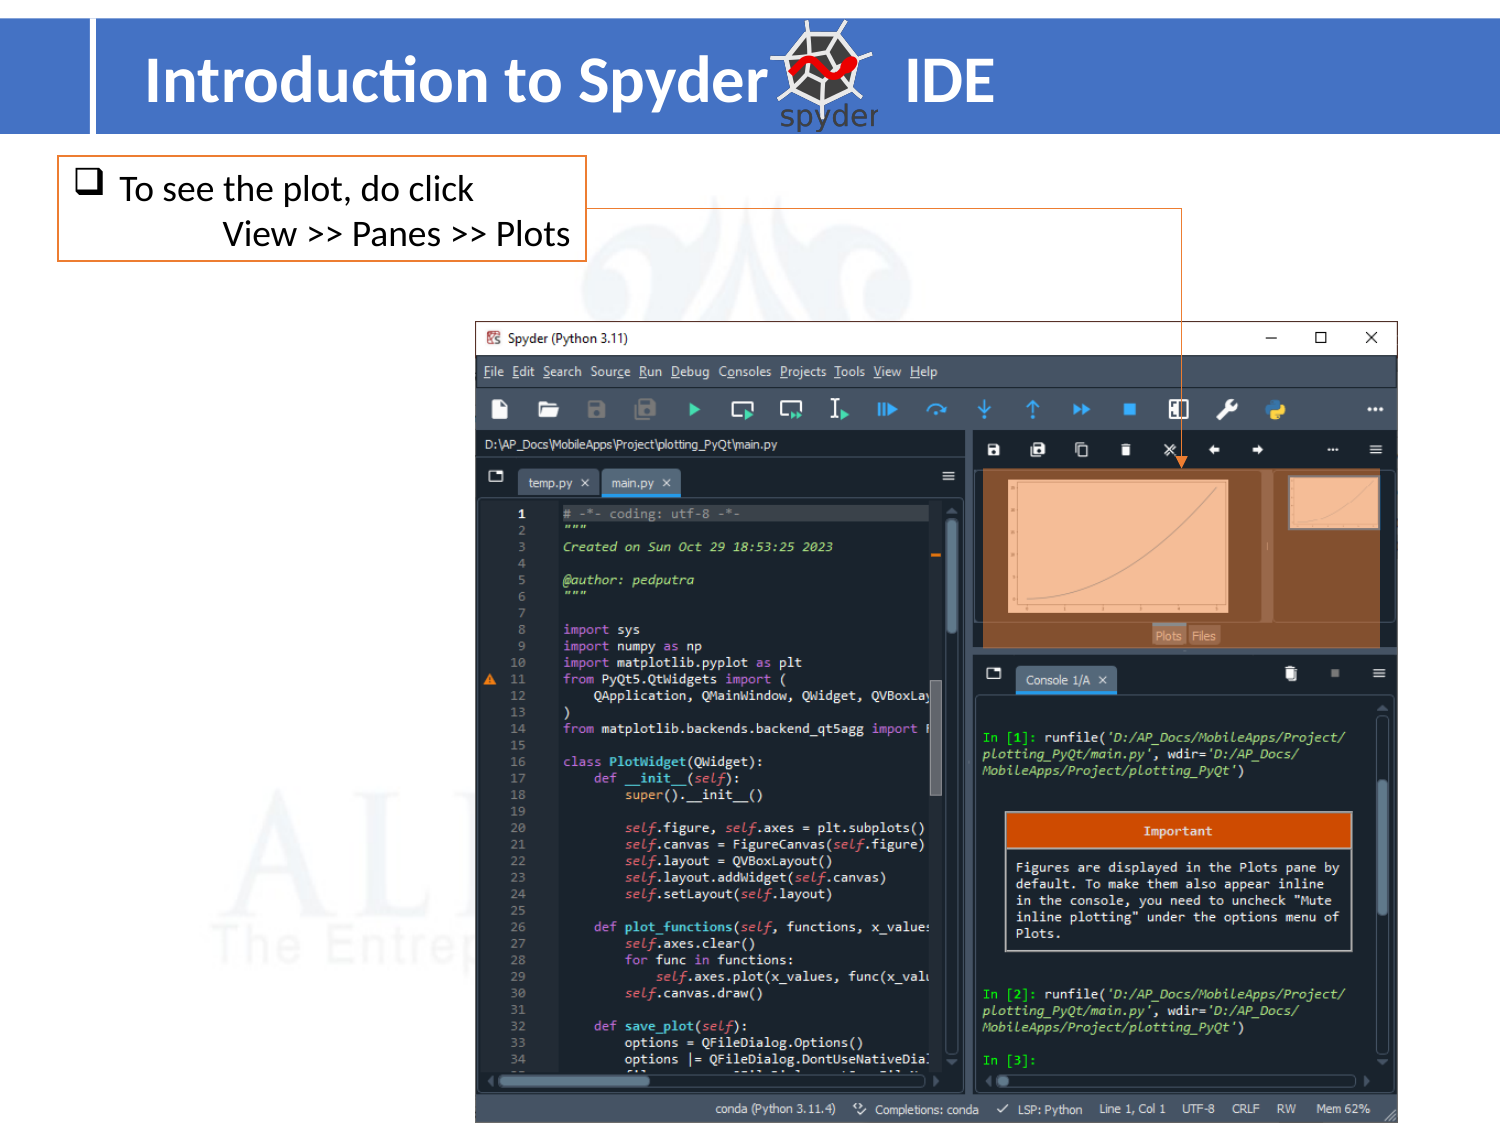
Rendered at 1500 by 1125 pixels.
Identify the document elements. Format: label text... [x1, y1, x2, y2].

text_box [97, 17, 1500, 135]
text_box [0, 17, 89, 135]
picture [764, 18, 878, 132]
text_box Introduction to Spyder IDE [878, 28, 1012, 123]
text_box [89, 17, 97, 155]
text_box To see the plot, do click View >> Panes >> Plots [57, 155, 587, 262]
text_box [550, 209, 1182, 469]
picture [0, 0, 1500, 17]
text_box Introduction to Spyder IDE [130, 28, 764, 123]
picture [0, 135, 1500, 1125]
